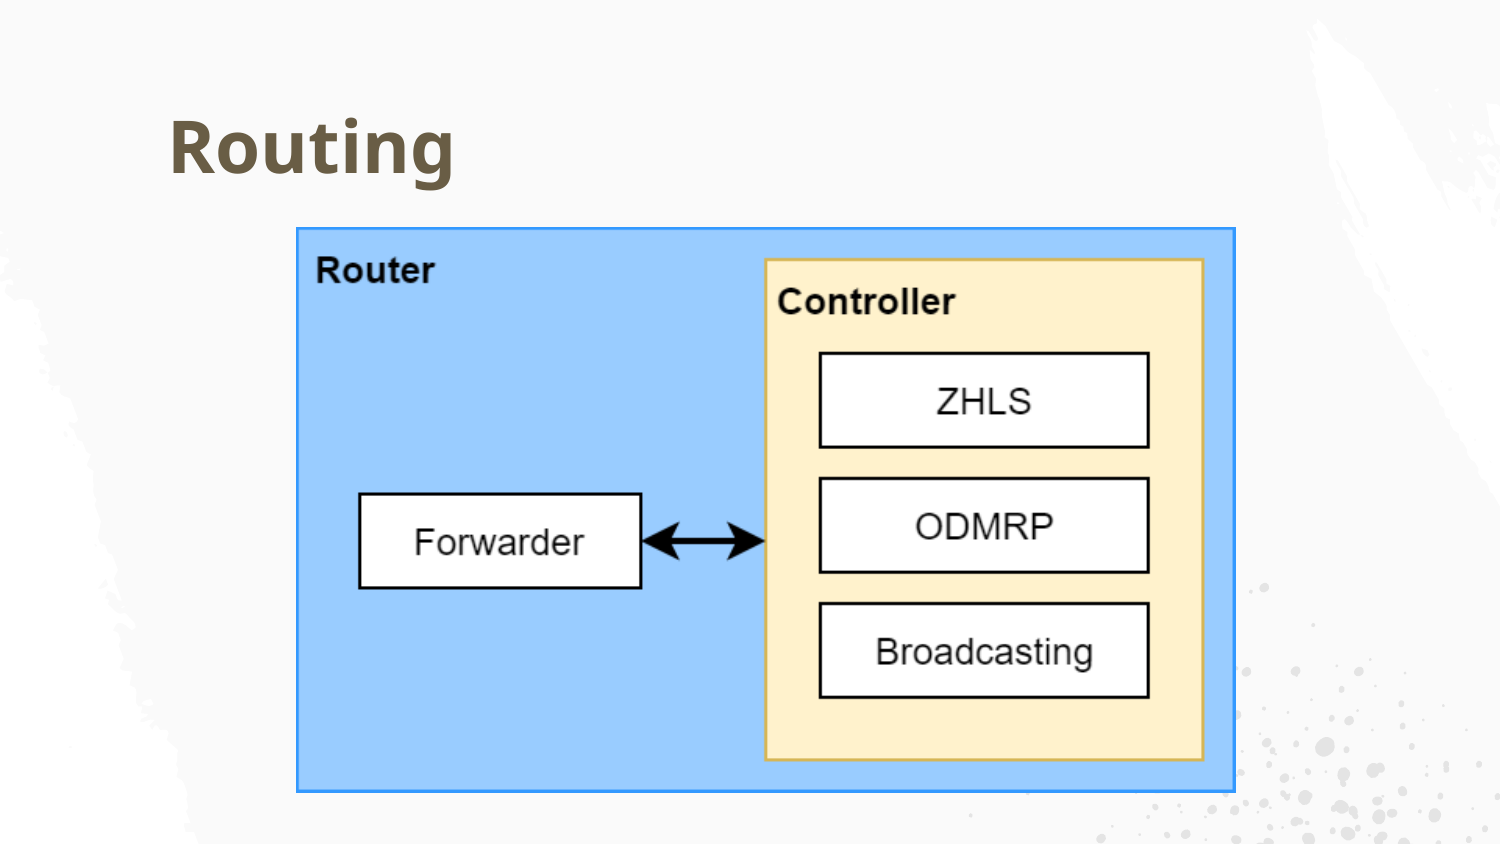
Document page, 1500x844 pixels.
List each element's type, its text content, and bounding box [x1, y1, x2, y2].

picture [296, 227, 1236, 793]
title Routing [152, 85, 1092, 178]
